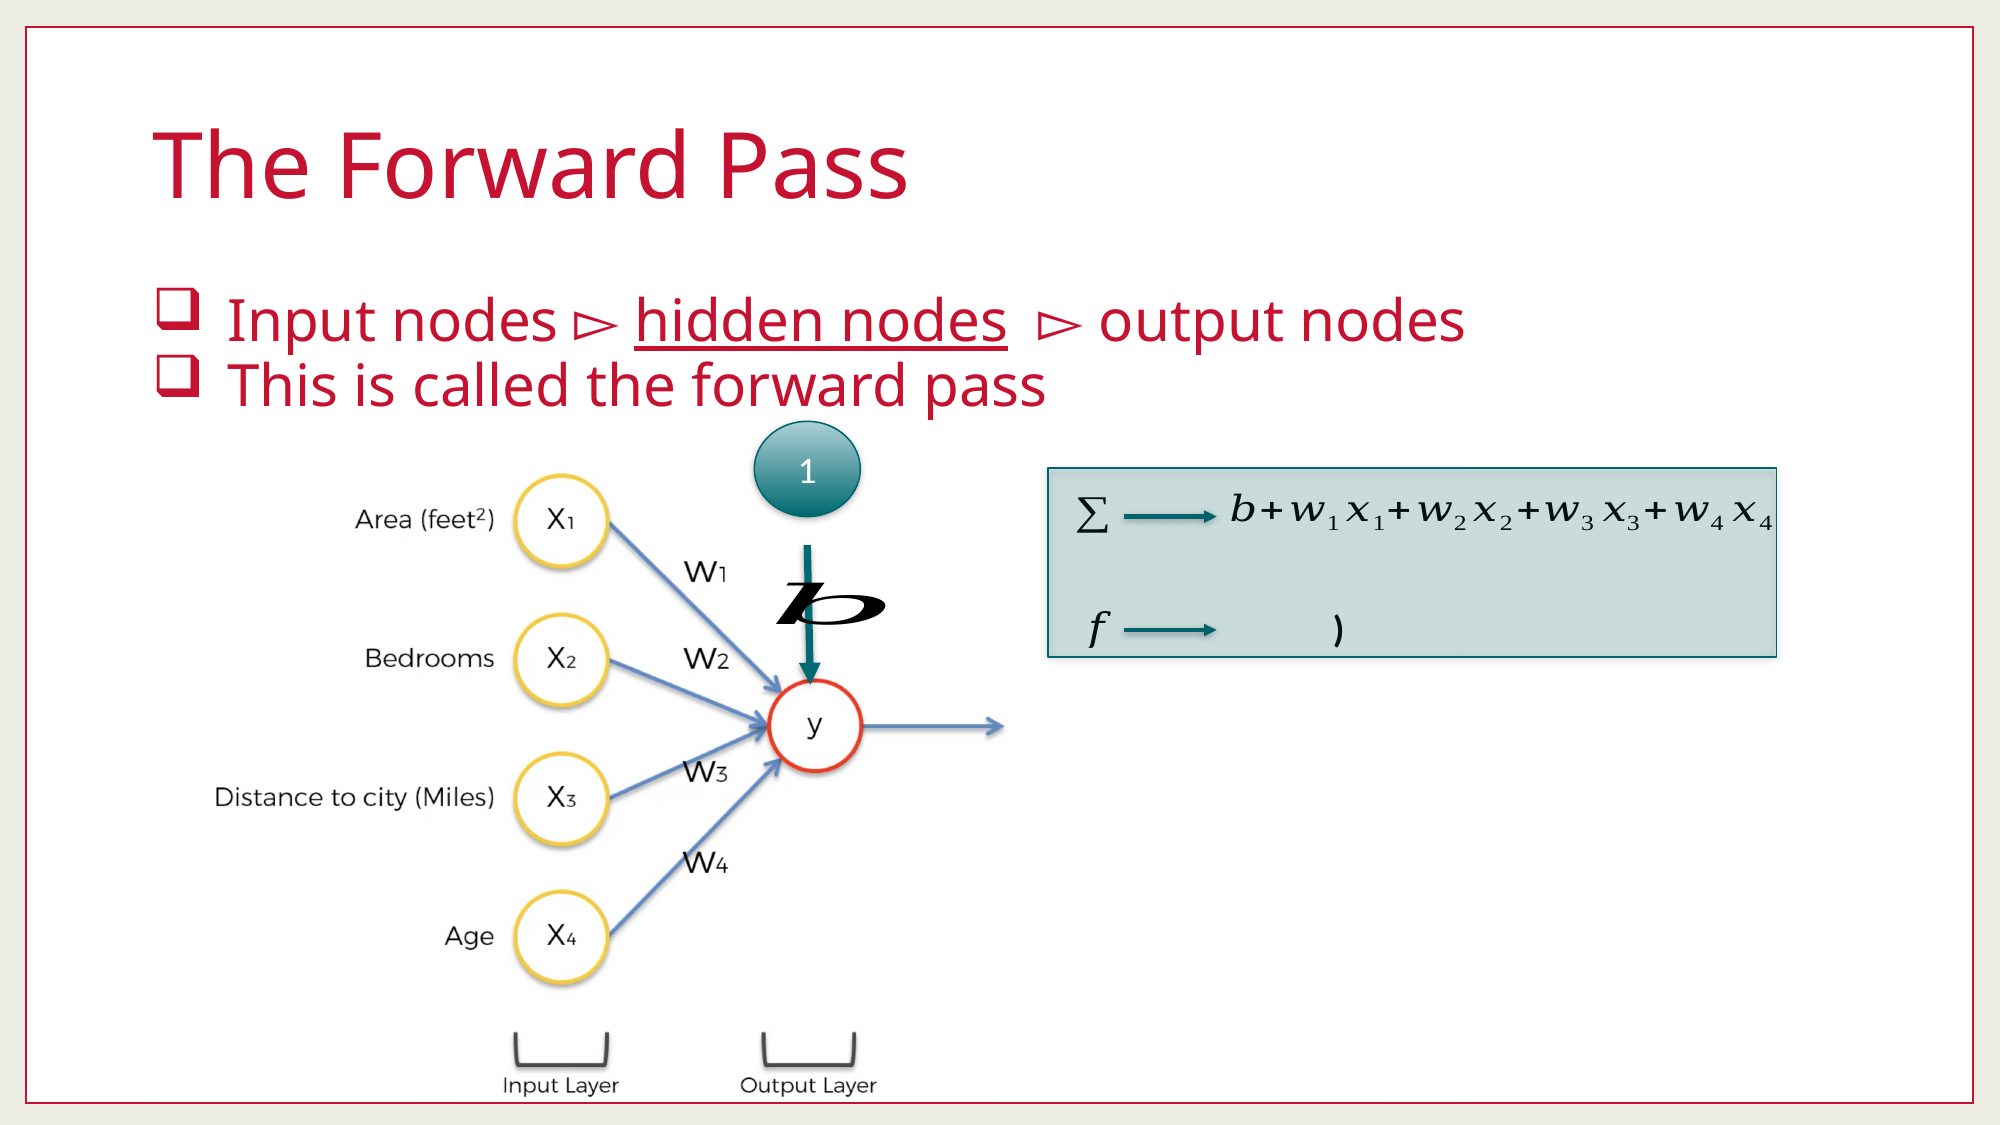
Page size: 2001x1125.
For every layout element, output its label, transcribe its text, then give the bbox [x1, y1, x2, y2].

text_box 1 [767, 421, 848, 438]
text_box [806, 544, 811, 685]
picture [158, 439, 1461, 1099]
title The Forward Pass [137, 59, 1863, 277]
list Input nodes ▻ hidden nodes ▻ output nodes This is called the forward pass [137, 277, 1955, 1092]
text_box [1465, 468, 1777, 657]
